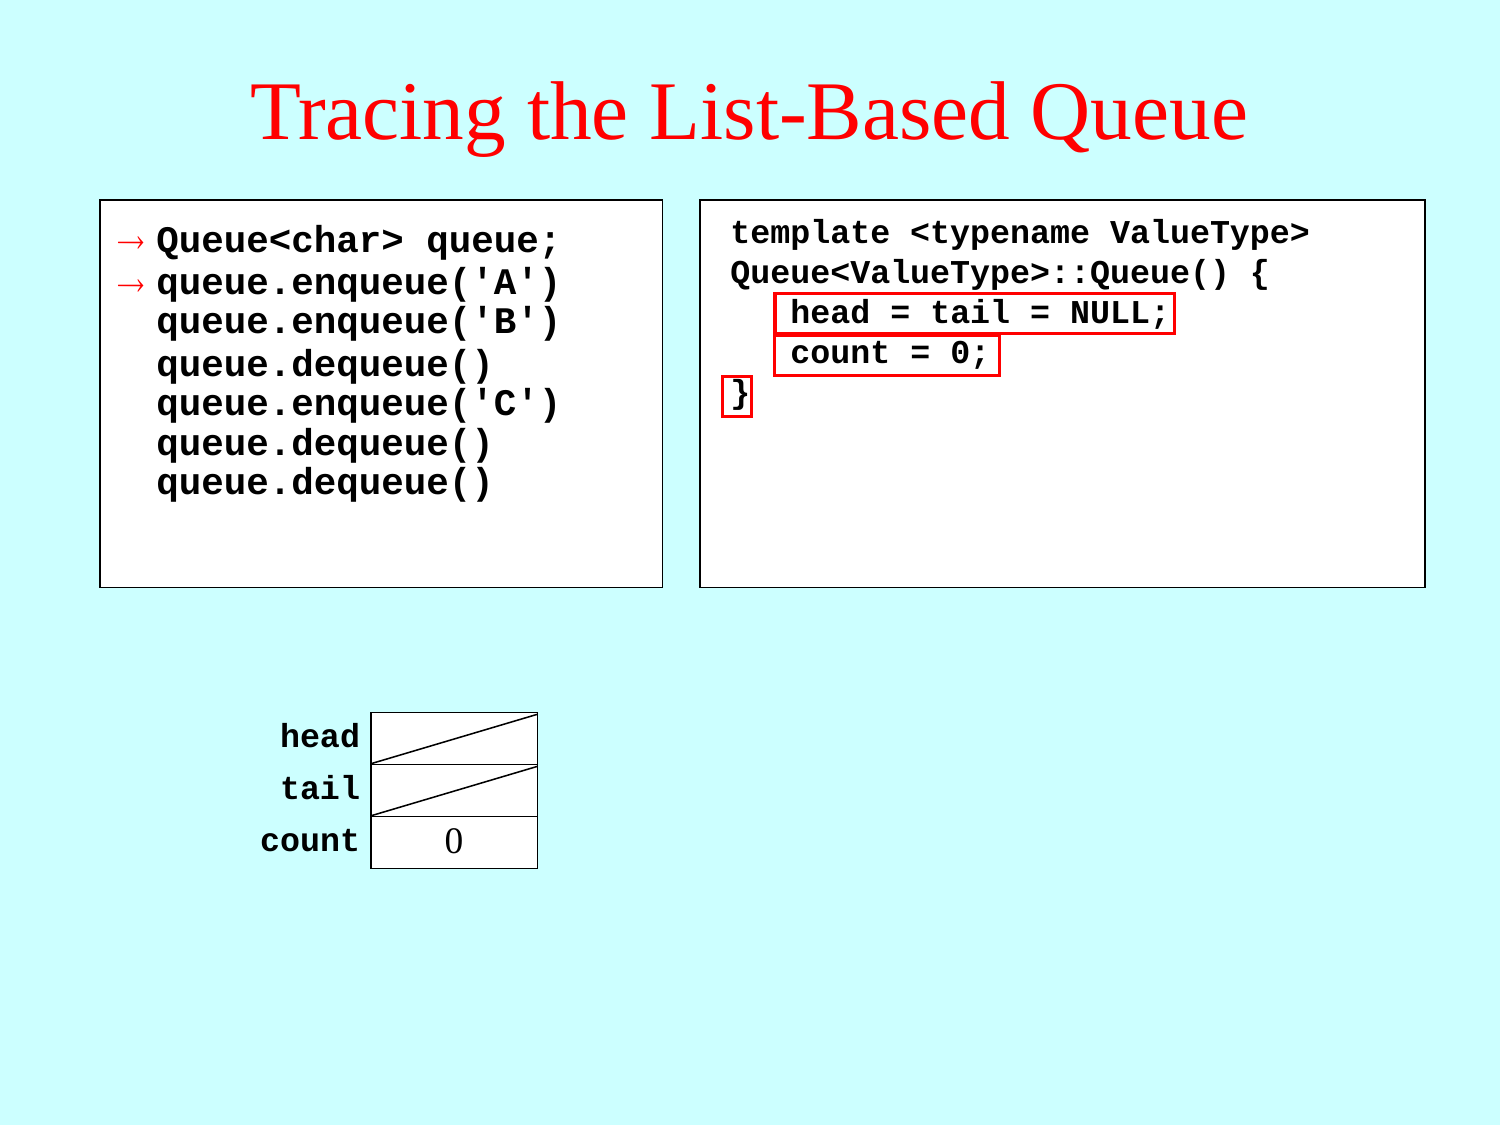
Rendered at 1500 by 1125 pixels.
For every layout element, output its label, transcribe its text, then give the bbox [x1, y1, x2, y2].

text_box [699, 199, 1426, 588]
text_box queue.dequeue() [141, 415, 530, 471]
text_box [370, 773, 538, 807]
text_box queue.enqueue('C') [141, 375, 617, 431]
text_box tail [249, 758, 365, 814]
text_box queue.dequeue() [141, 471, 530, 511]
text_box head [249, 706, 375, 758]
text_box queue.enqueue('A') [160, 254, 617, 294]
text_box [370, 712, 538, 765]
text_box [141, 331, 617, 375]
text_box [99, 201, 663, 588]
text_box queue.enqueue('B') [141, 294, 617, 331]
text_box count [237, 810, 365, 866]
text_box queue.dequeue() [141, 336, 530, 392]
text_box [370, 808, 538, 869]
text_box  [103, 255, 160, 310]
text_box  [103, 211, 160, 255]
text_box Queue<char> queue; [160, 212, 592, 254]
title Tracing the List-Based Queue [0, 12, 1500, 201]
